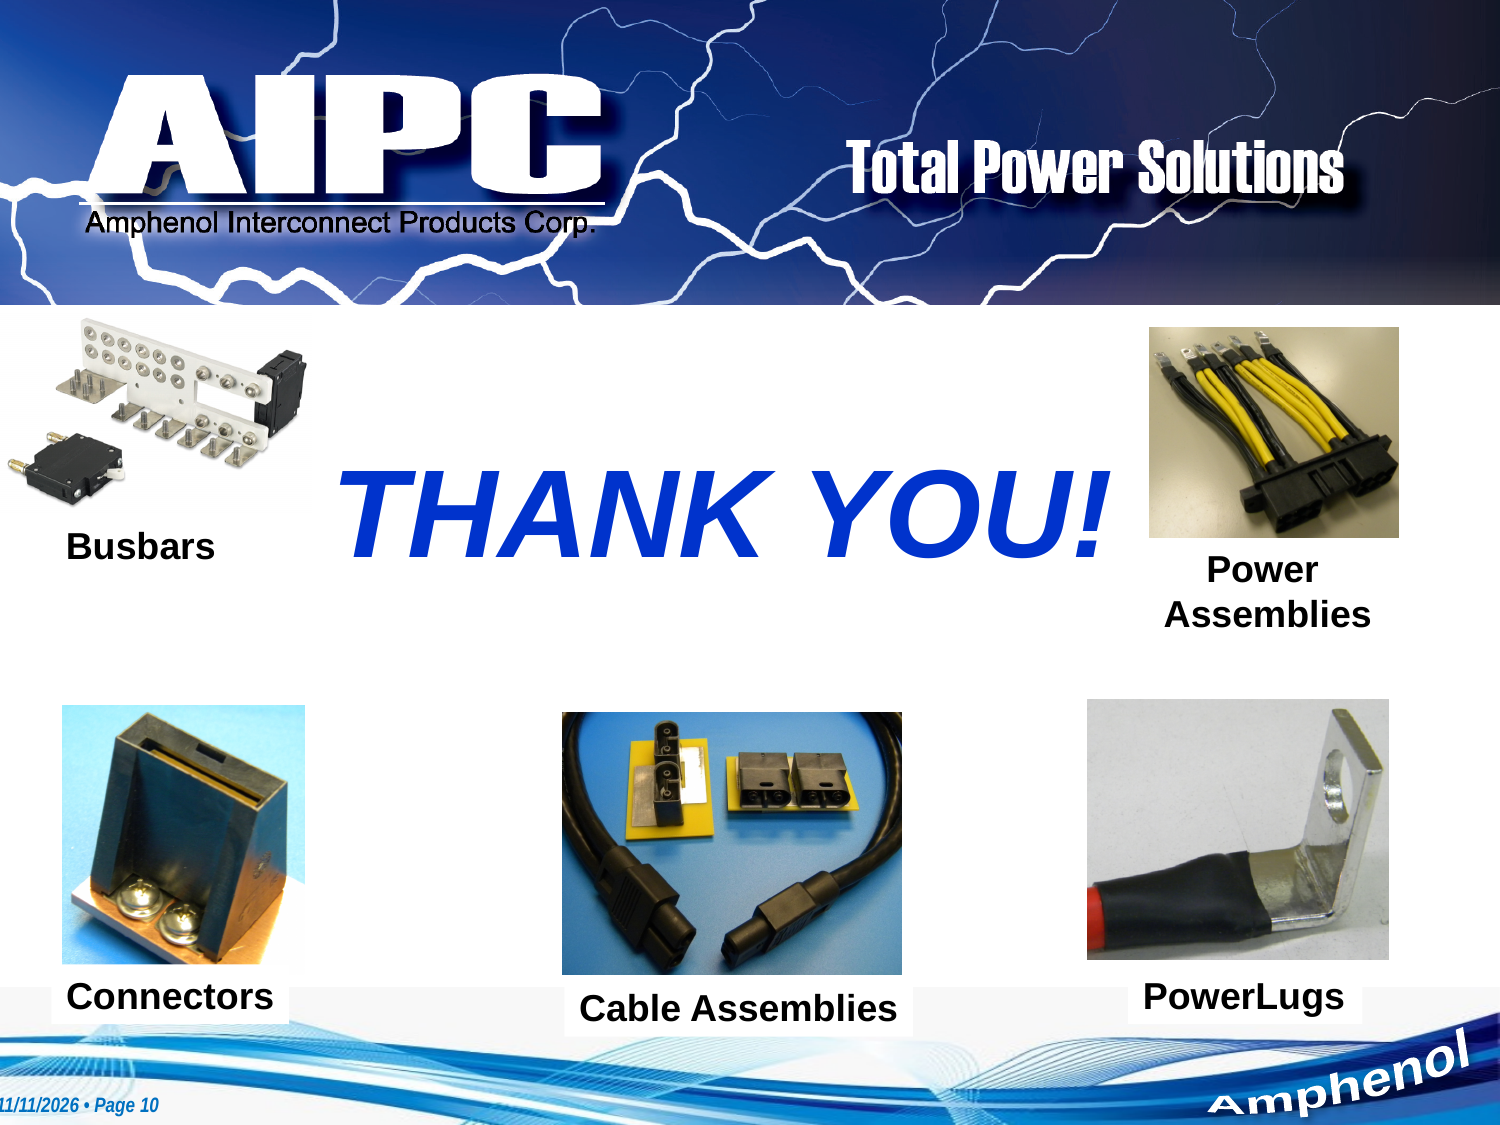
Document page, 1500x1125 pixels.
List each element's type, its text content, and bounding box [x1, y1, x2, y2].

text_box Power Assemblies [1138, 537, 1387, 643]
picture [0, 0, 1500, 306]
picture [1087, 699, 1389, 960]
picture [1149, 326, 1399, 538]
picture [0, 311, 312, 513]
picture [562, 712, 903, 976]
picture [62, 704, 305, 976]
picture [0, 987, 1500, 1125]
text_box Cable Assemblies [564, 976, 914, 1037]
text_box Busbars [51, 521, 231, 575]
text_box PowerLugs [1128, 969, 1363, 1025]
text_box THANK YOU! [316, 424, 1129, 590]
text_box Connectors [51, 964, 290, 1025]
